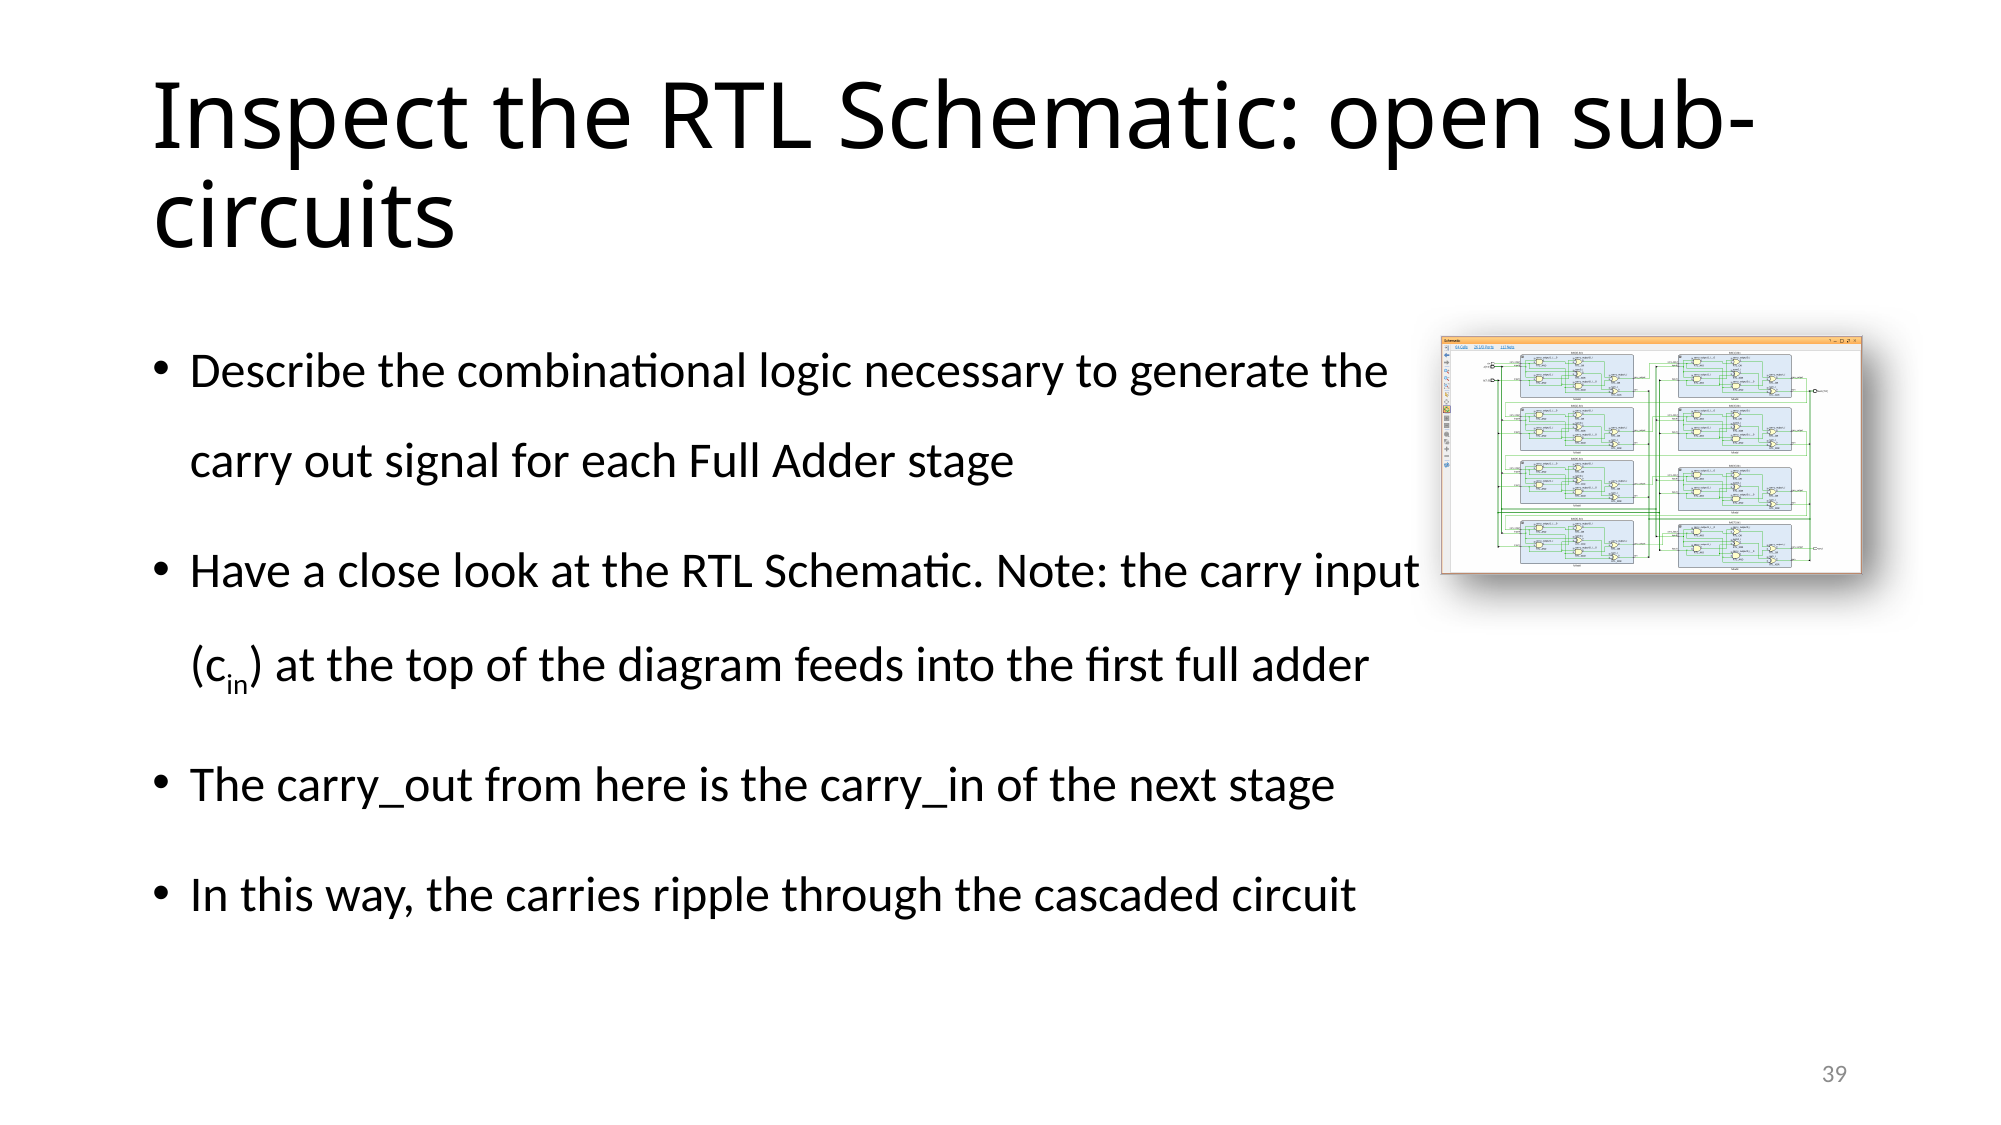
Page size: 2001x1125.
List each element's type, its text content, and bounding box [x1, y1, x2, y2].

slide_number 39 [1412, 1042, 1863, 1103]
picture [1440, 335, 1863, 575]
list Describe the combinational logic necessary to generate the carry out signal for each Full Adder stage Have a close look at the RTL Schematic. Note: the carry input (cin) at the top of the diagram feeds into the first full adder The carry_out from here is the carry_in of the next stage In this way, the carries ripple through the cascaded circuit [137, 299, 1441, 1014]
title Inspect the RTL Schematic: open sub-circuits [137, 59, 1863, 278]
